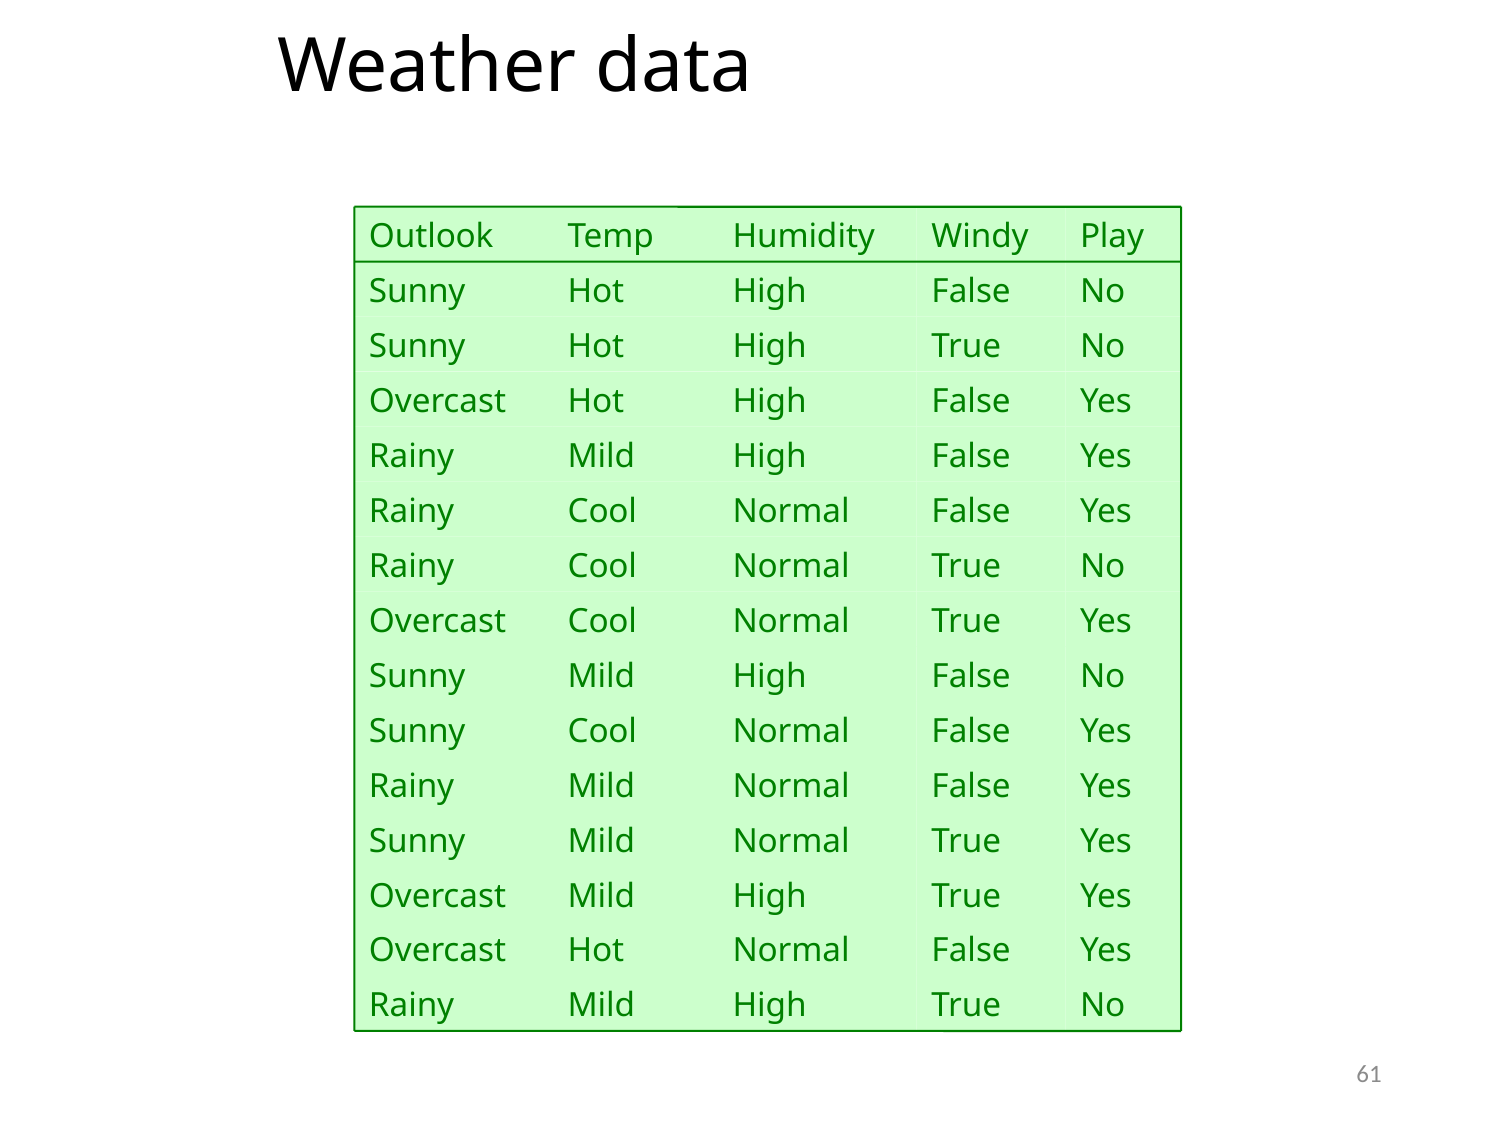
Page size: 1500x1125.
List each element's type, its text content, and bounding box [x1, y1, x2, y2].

slide_number 61 [1059, 1042, 1397, 1103]
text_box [354, 206, 1182, 1031]
title Weather data [262, 0, 1500, 148]
